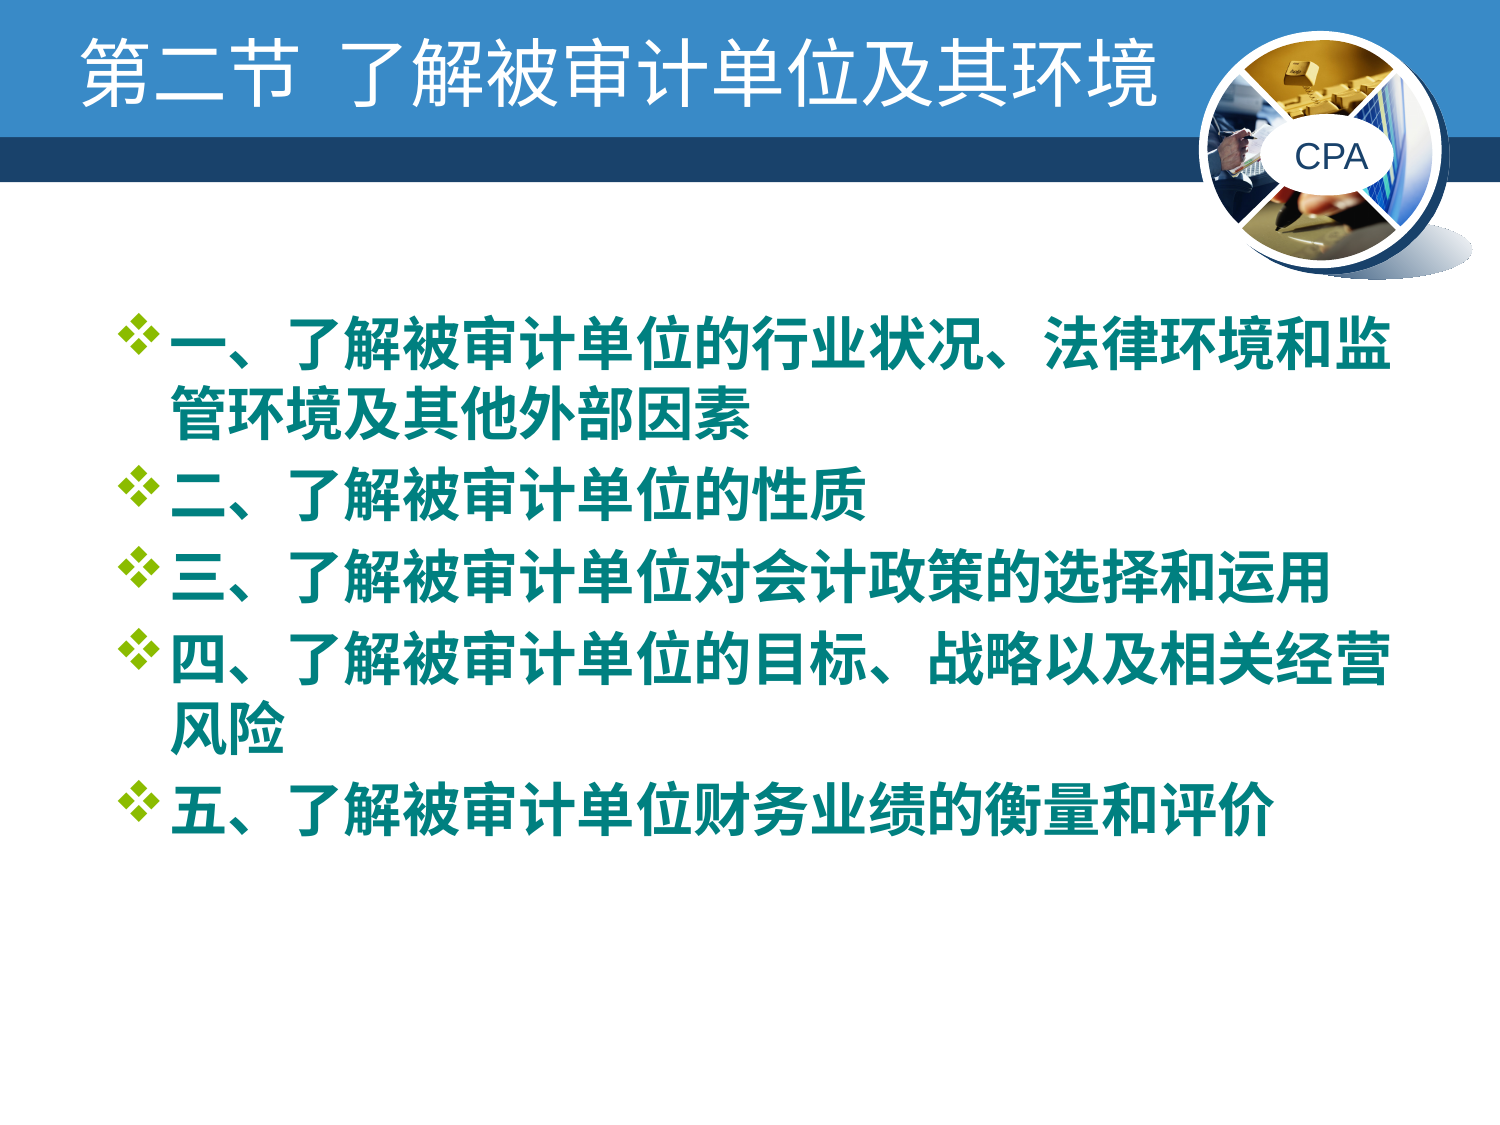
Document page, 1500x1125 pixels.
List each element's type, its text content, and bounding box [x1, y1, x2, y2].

list 一、了解被审计单位的行业状况、法律环境和监管环境及其他外部因素 二、了解被审计单位的性质 三、了解被审计单位对会计政策的选择和运用 四、了解被审计单位的目标、战略以及相关经营风险 五、了解被审计单位财务业绩的衡量和评价 [97, 299, 1449, 1061]
picture [1354, 73, 1433, 227]
picture [1242, 186, 1396, 261]
title 第二节 了解被审计单位及其环境 [62, 24, 1338, 118]
picture [1338, 41, 1394, 116]
picture [1207, 118, 1287, 224]
